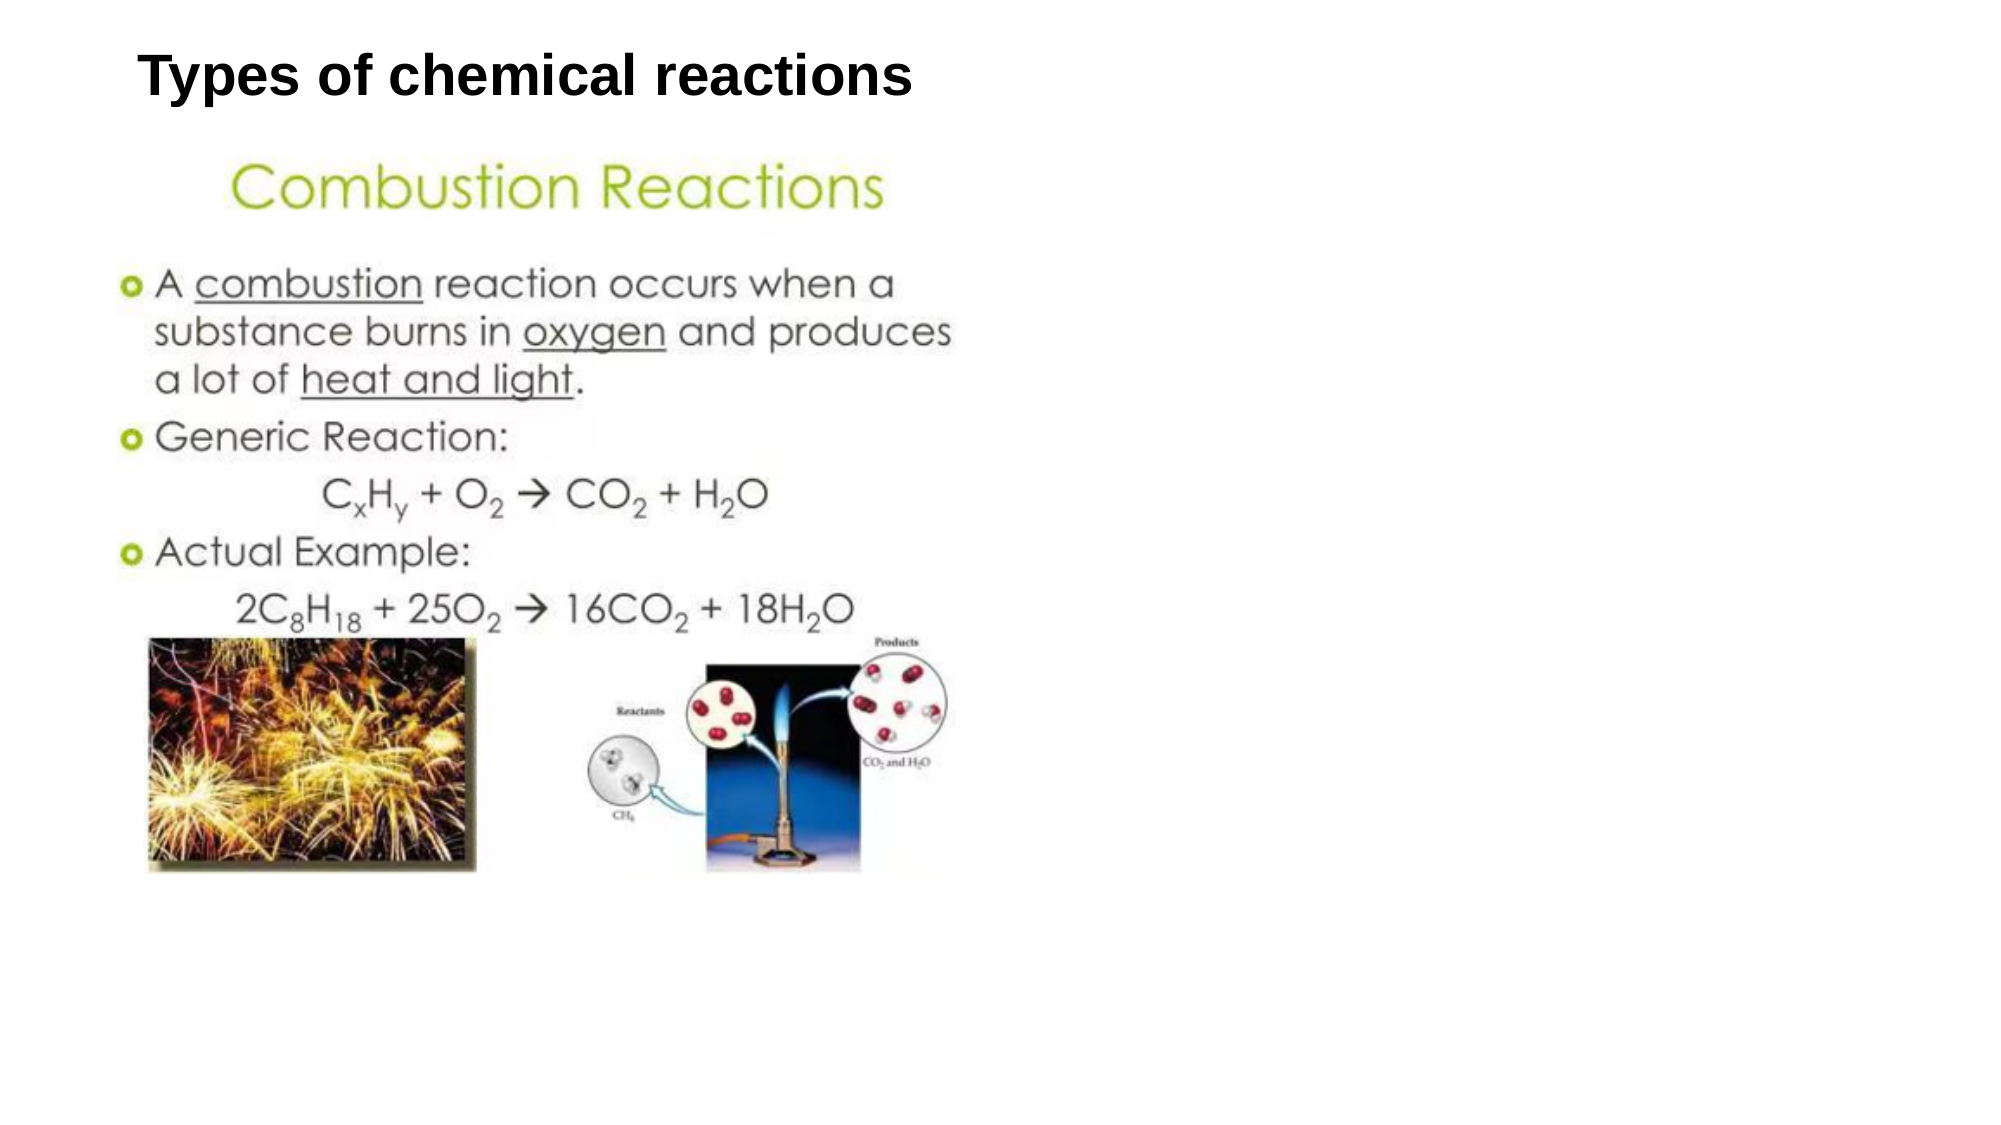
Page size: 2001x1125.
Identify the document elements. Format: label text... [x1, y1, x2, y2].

title Types of chemical reactions [122, 26, 1848, 127]
picture [105, 150, 1000, 874]
